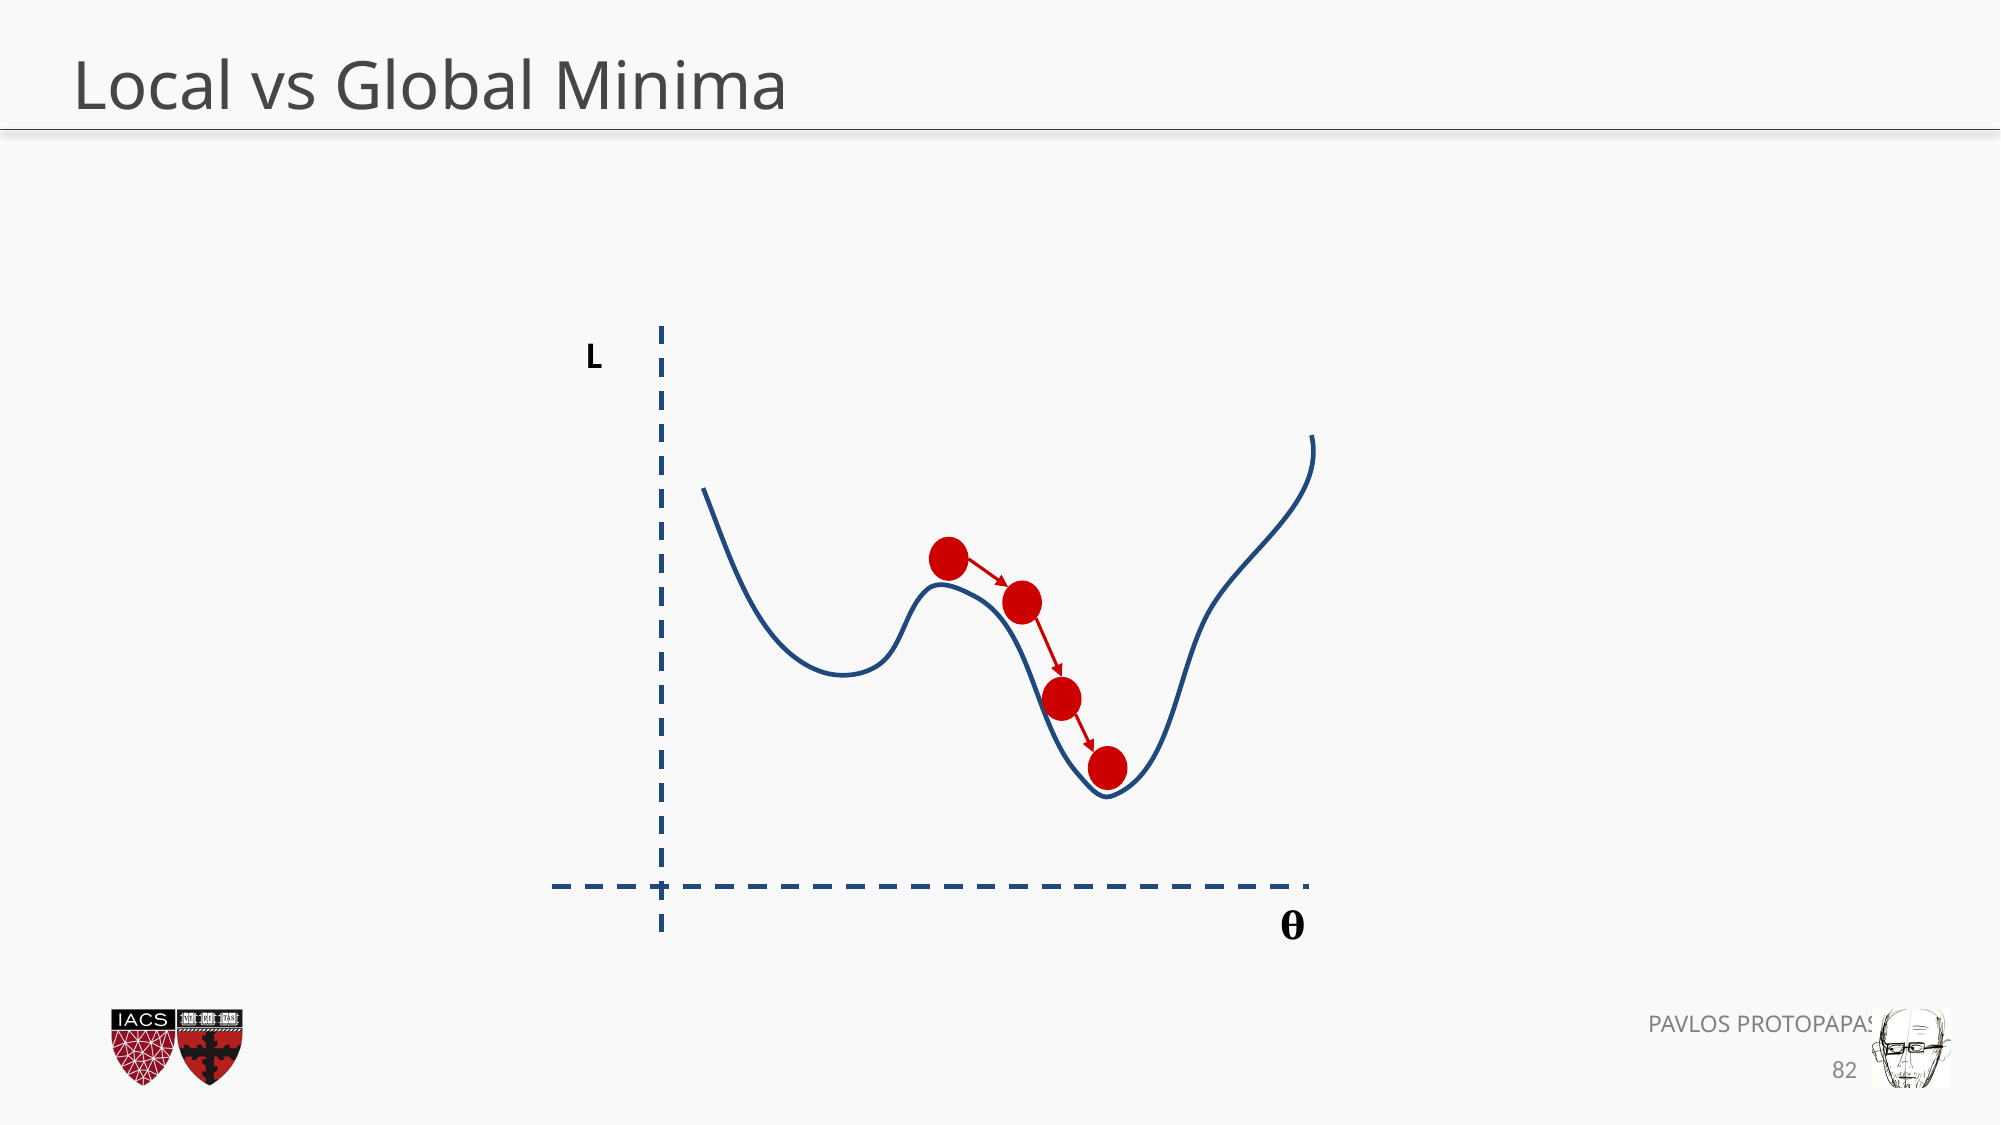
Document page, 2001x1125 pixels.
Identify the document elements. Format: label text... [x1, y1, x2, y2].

title Local vs Global Minima [57, 35, 1943, 162]
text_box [551, 316, 1354, 992]
picture [1872, 1009, 1951, 1088]
slide_number 82 [1405, 1038, 1873, 1099]
picture [109, 1009, 243, 1086]
